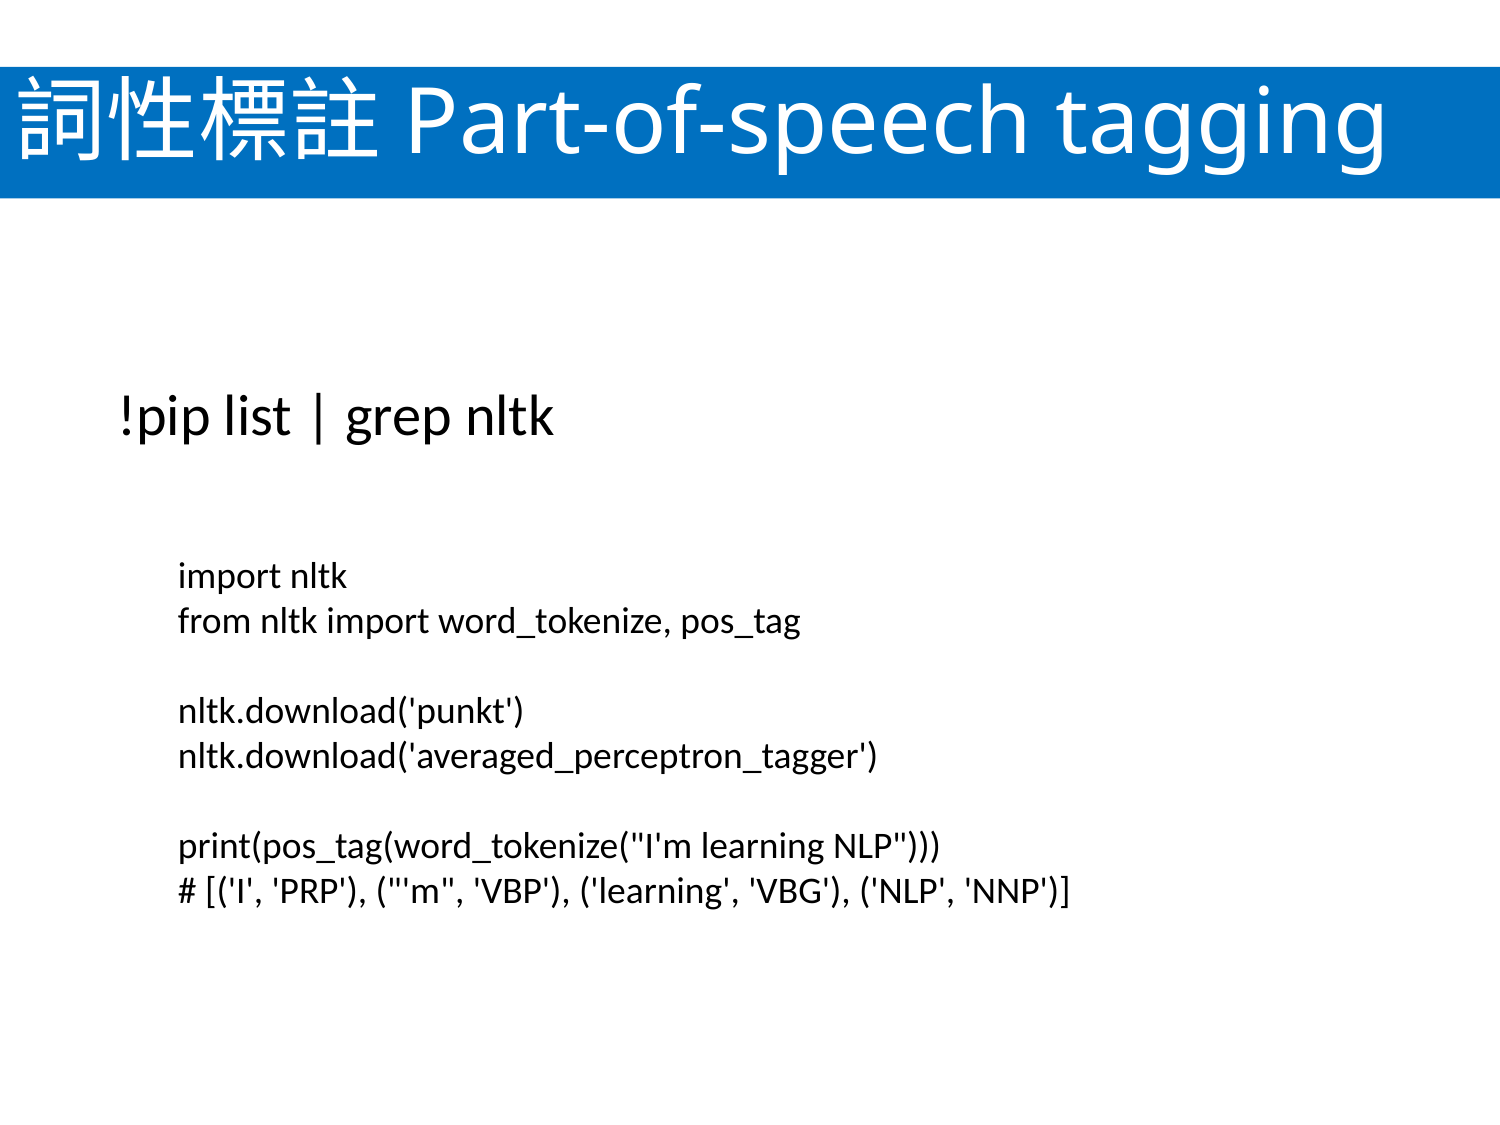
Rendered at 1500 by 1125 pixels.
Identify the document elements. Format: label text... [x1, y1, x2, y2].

text_box !pip list | grep nltk [102, 370, 571, 455]
text_box import nltk from nltk import word_tokenize, pos_tag nltk.download('punkt') nltk.download('averaged_perceptron_tagger') print(pos_tag(word_tokenize("I'm learning NLP"))) # [('I', 'PRP'), ("'m", 'VBP'), ('learning', 'VBG'), ('NLP', 'NNP')] [163, 544, 1361, 919]
text_box 詞性標註Part-of-speech tagging [0, 66, 1500, 199]
